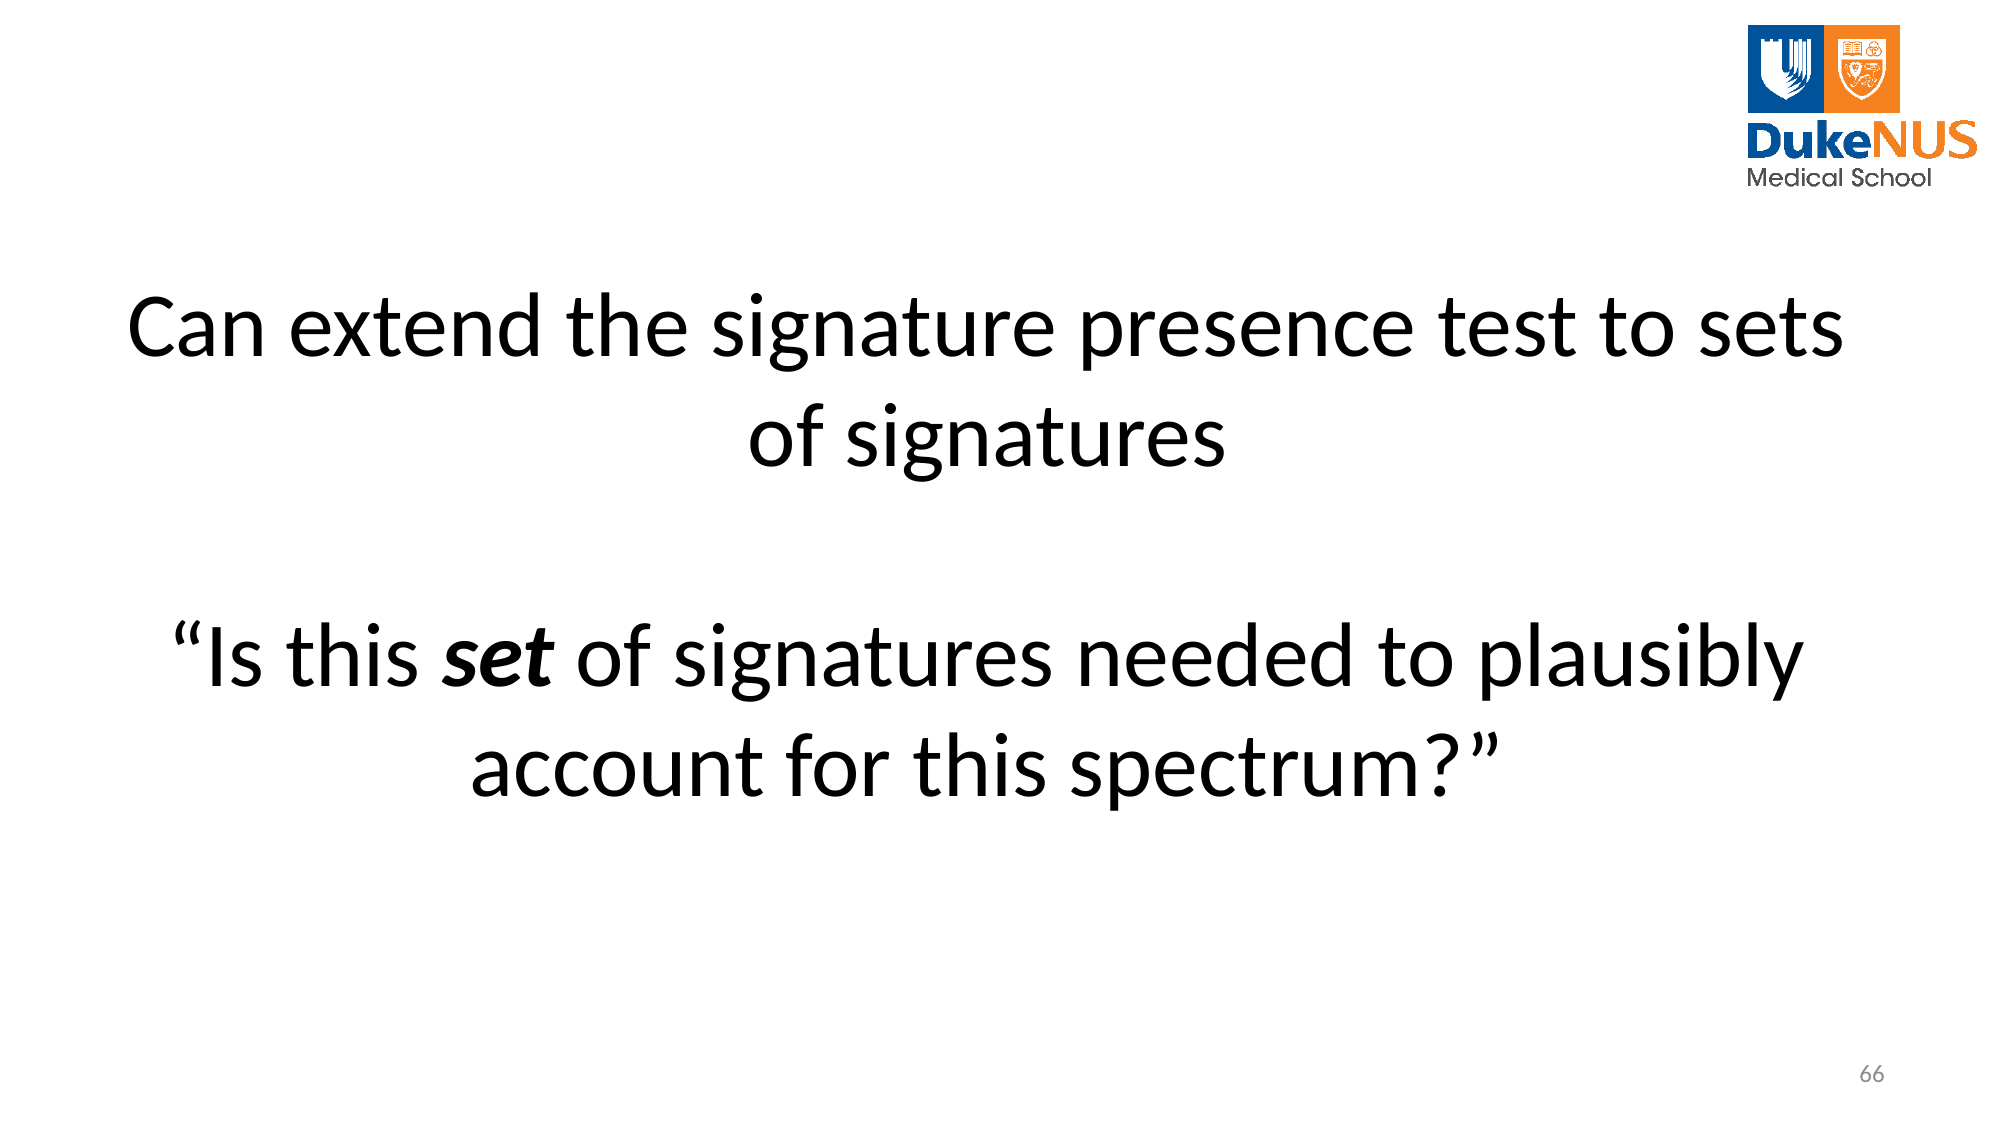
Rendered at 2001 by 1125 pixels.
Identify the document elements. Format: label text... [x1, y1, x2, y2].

slide_number 66 [1433, 1042, 1900, 1103]
picture [1737, 12, 1978, 189]
title Can extend the signature presence test to sets of signatures “Is this set of signatures needed to plausibly account for this spectrum?” [87, 187, 1888, 893]
